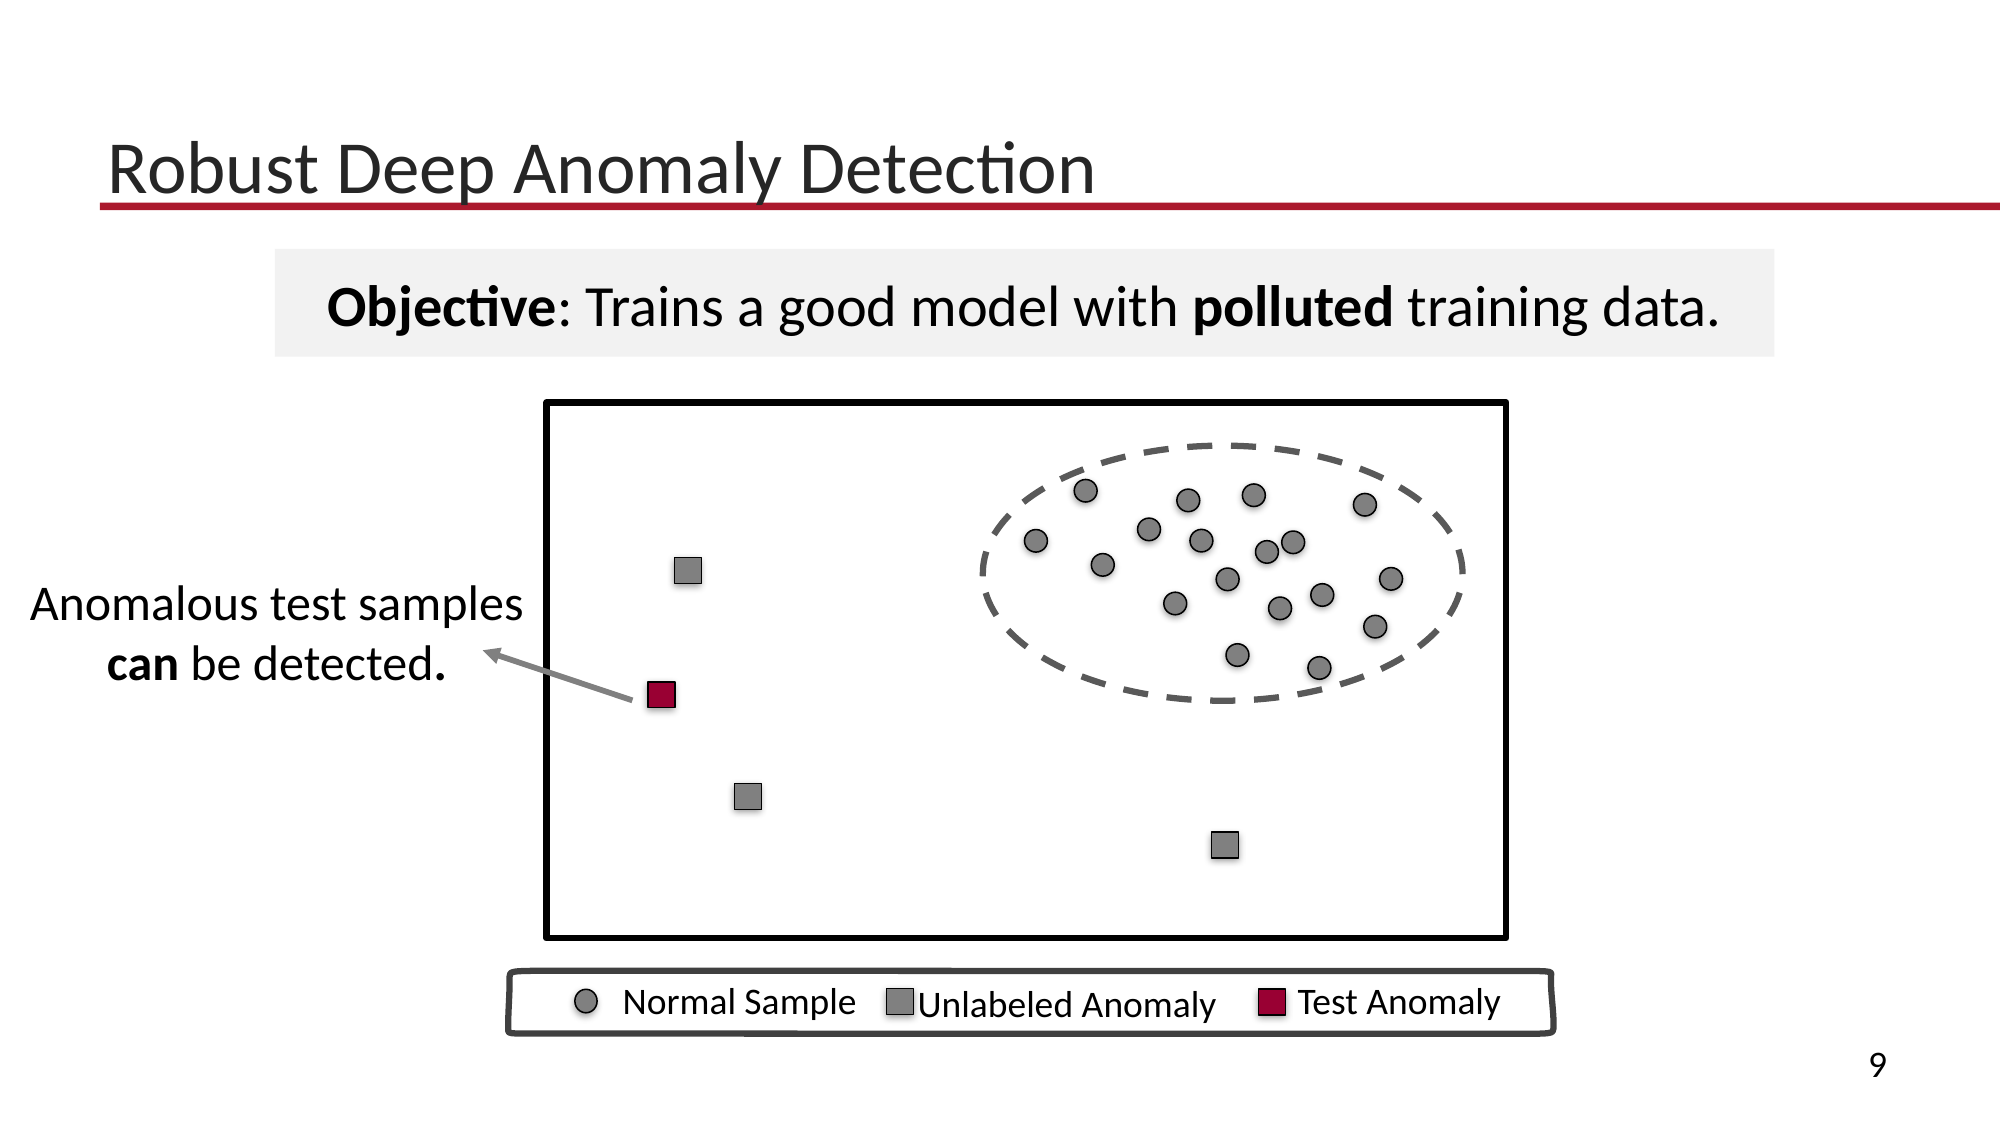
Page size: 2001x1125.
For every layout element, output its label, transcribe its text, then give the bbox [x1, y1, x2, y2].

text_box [11, 556, 634, 705]
text_box [648, 681, 675, 708]
text_box Objective: Trains a good model with polluted training data. [274, 248, 1775, 357]
text_box [1211, 832, 1239, 858]
text_box [674, 557, 702, 584]
slide_number 9 [1853, 1019, 1974, 1106]
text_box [507, 969, 1584, 1035]
title Robust Deep Anomaly Detection [92, 91, 1957, 217]
text_box [546, 402, 1507, 939]
text_box [982, 445, 1463, 701]
text_box [734, 783, 762, 810]
